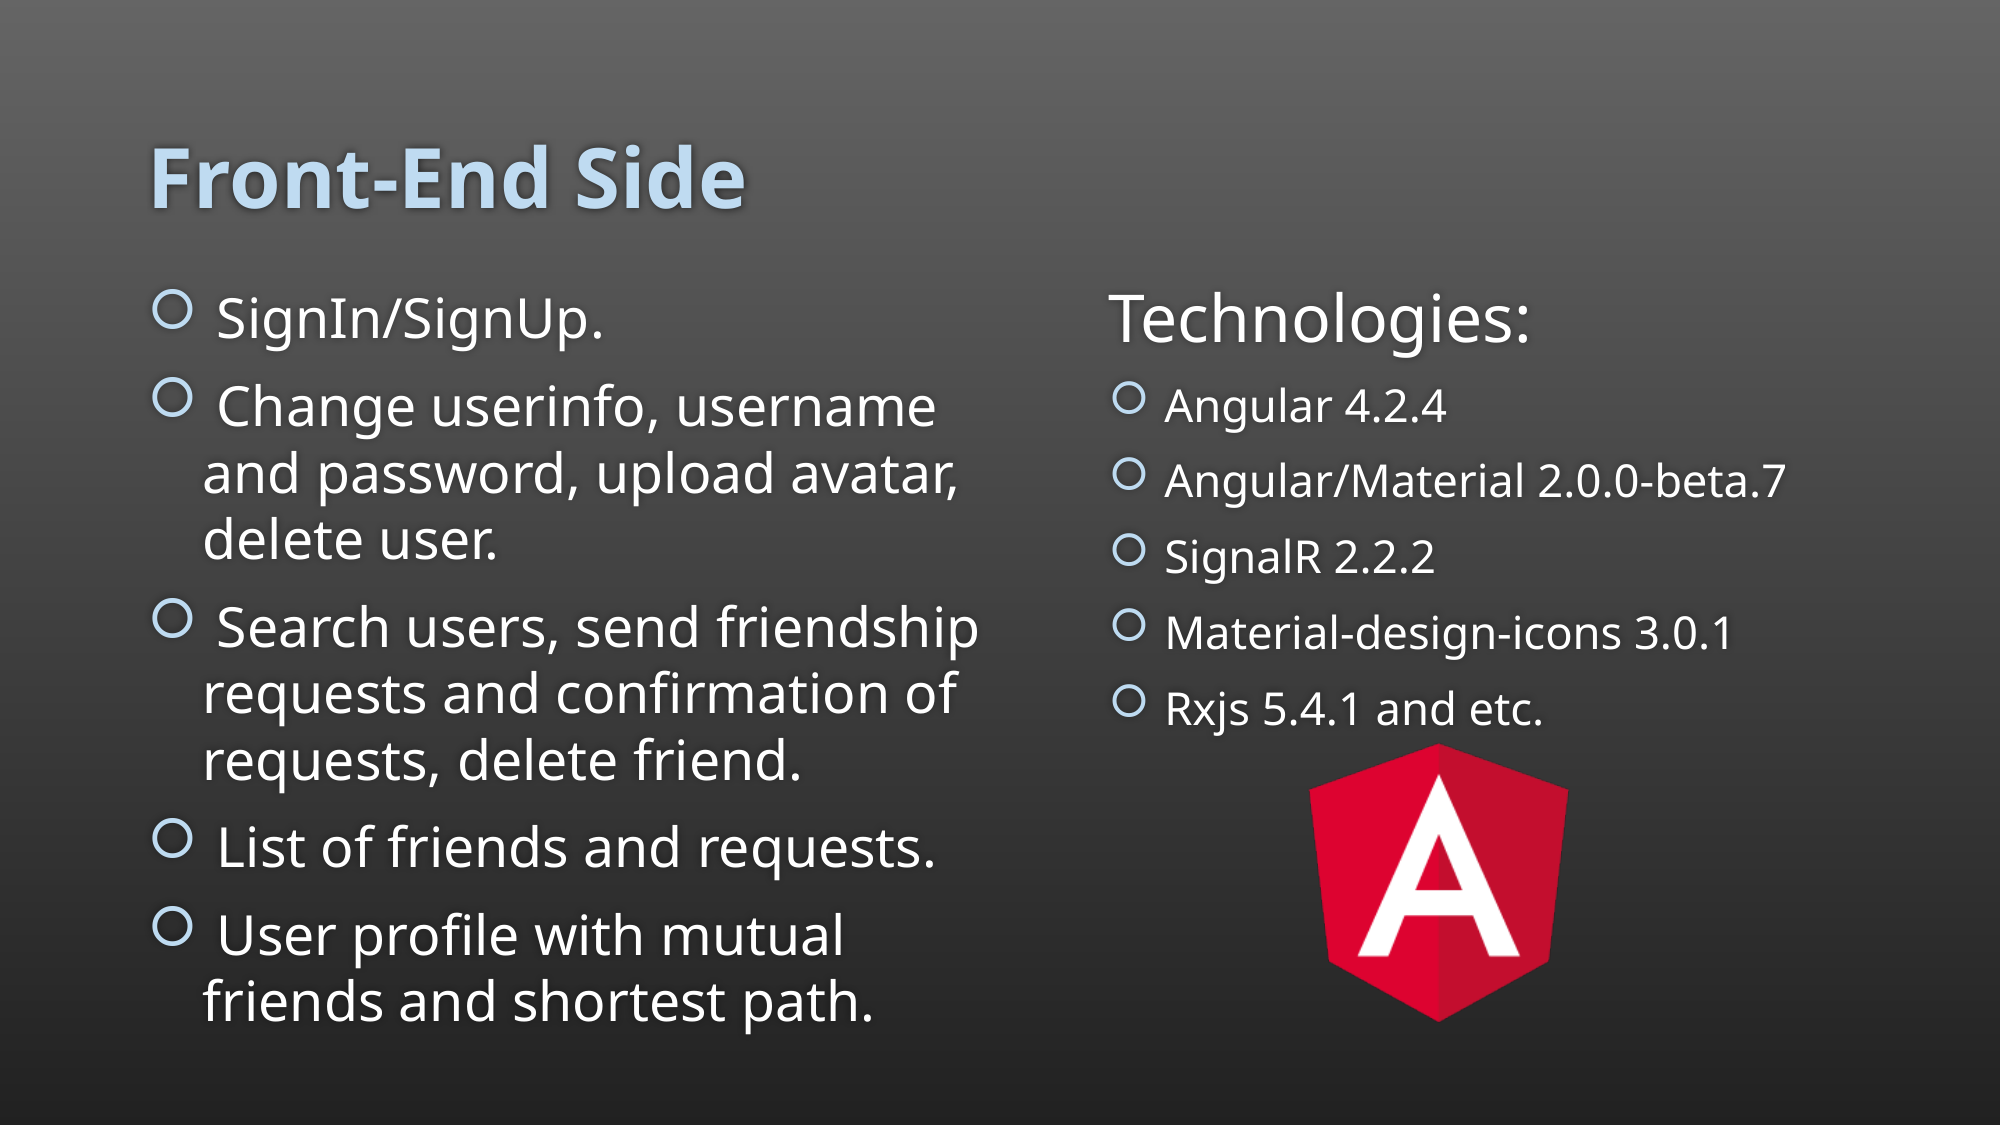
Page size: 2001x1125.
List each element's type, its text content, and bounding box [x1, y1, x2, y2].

list Technologies: Angular 4.2.4 Angular/Material 2.0.0-beta.7 SignalR 2.2.2 Material-design-icons 3.0.1 Rxjs 5.4.1 and etc. [1093, 268, 1868, 743]
title Front-End Side [132, 73, 1868, 233]
text_box SignIn/SignUp. Change userinfo, username and password, upload avatar, delete user. Search users, send friendship requests and confirmation of requests, delete friend. List of friends and requests. User profile with mutual friends and shortest path. [132, 268, 1017, 1049]
picture [1265, 701, 1613, 1049]
